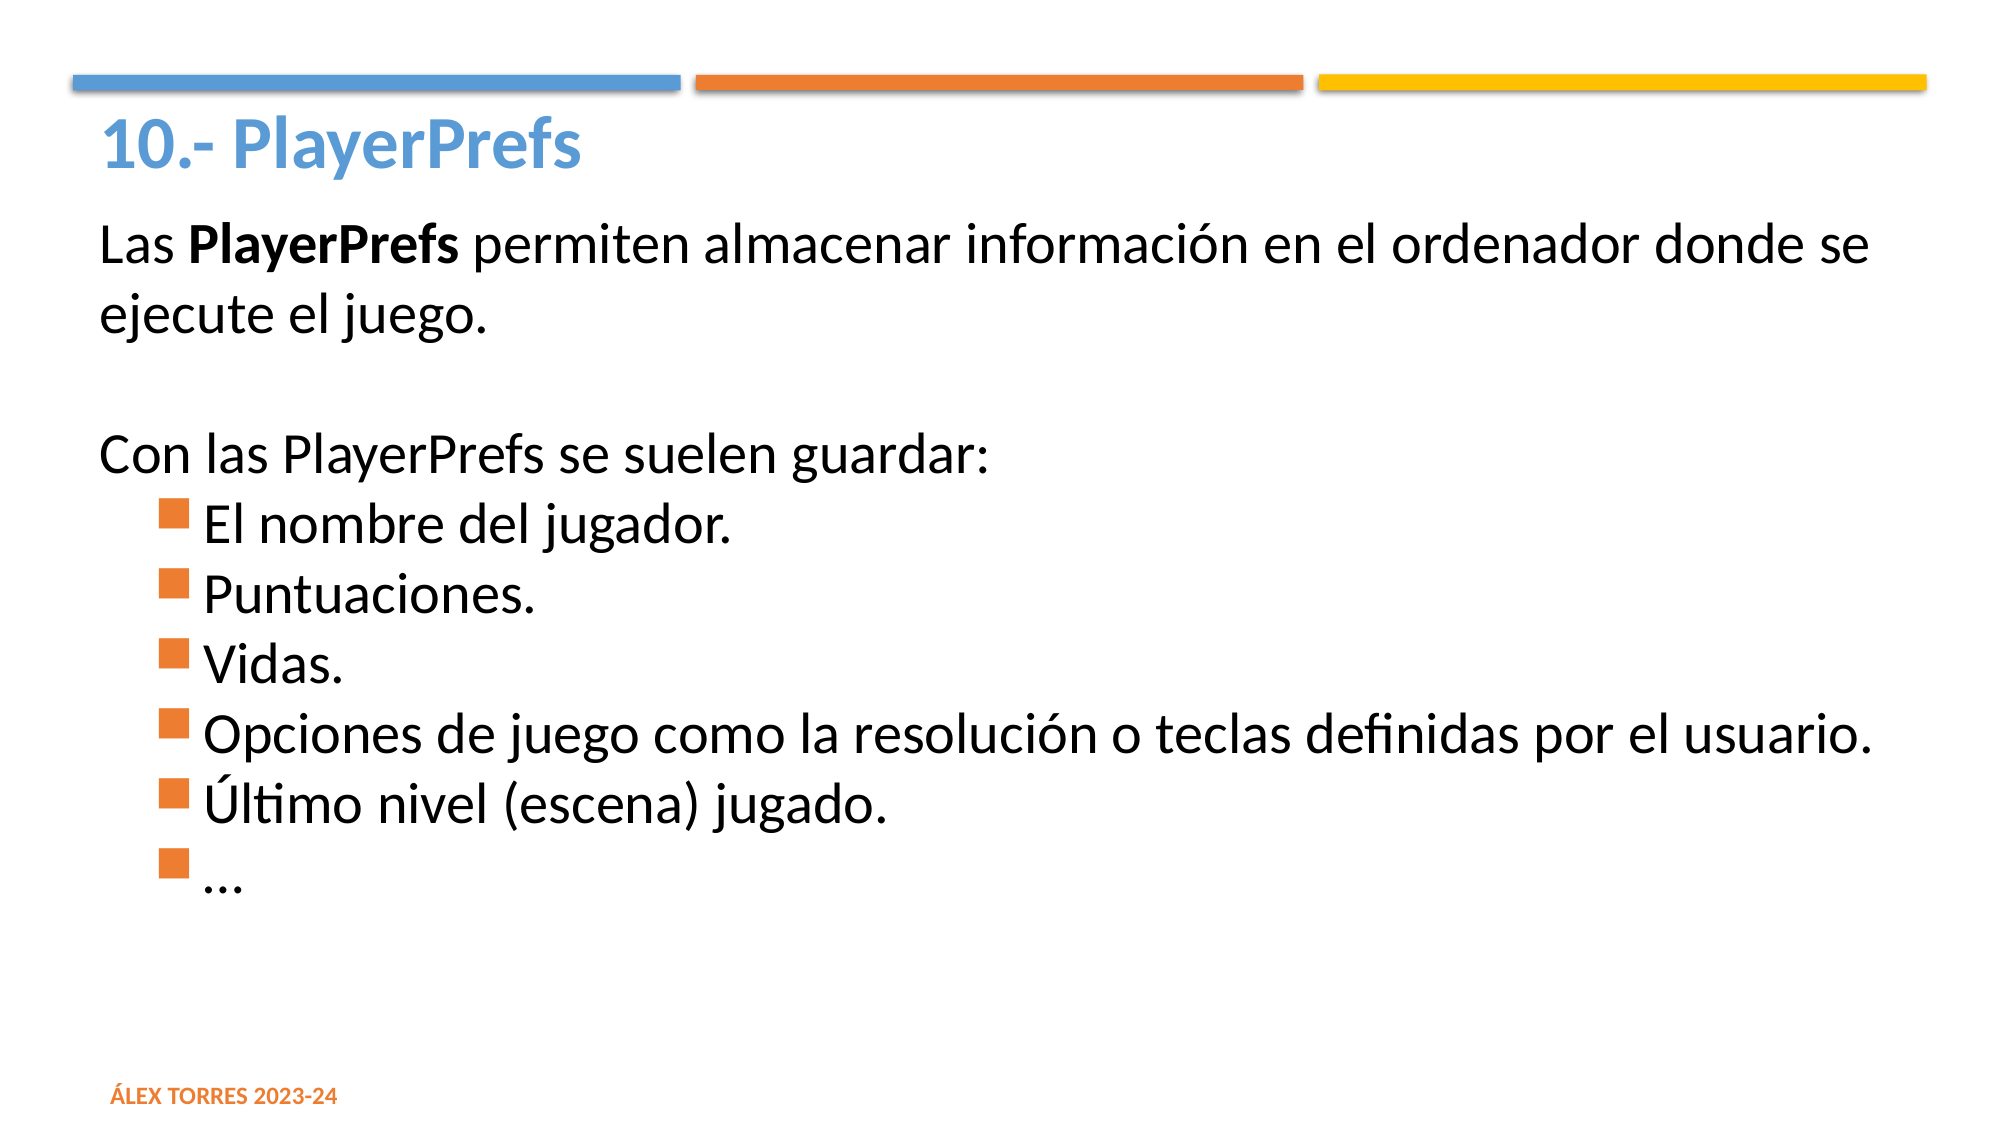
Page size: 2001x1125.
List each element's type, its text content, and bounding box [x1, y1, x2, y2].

text_box Las PlayerPrefs permiten almacenar información en el ordenador donde se ejecute el juego. Con las PlayerPrefs se suelen guardar: El nombre del jugador. Puntuaciones. Vidas. Opciones de juego como la resolución o teclas definidas por el usuario. Último nivel (escena) jugado. … [85, 190, 1915, 1074]
text_box 10.- PlayerPrefs [85, 78, 1915, 188]
